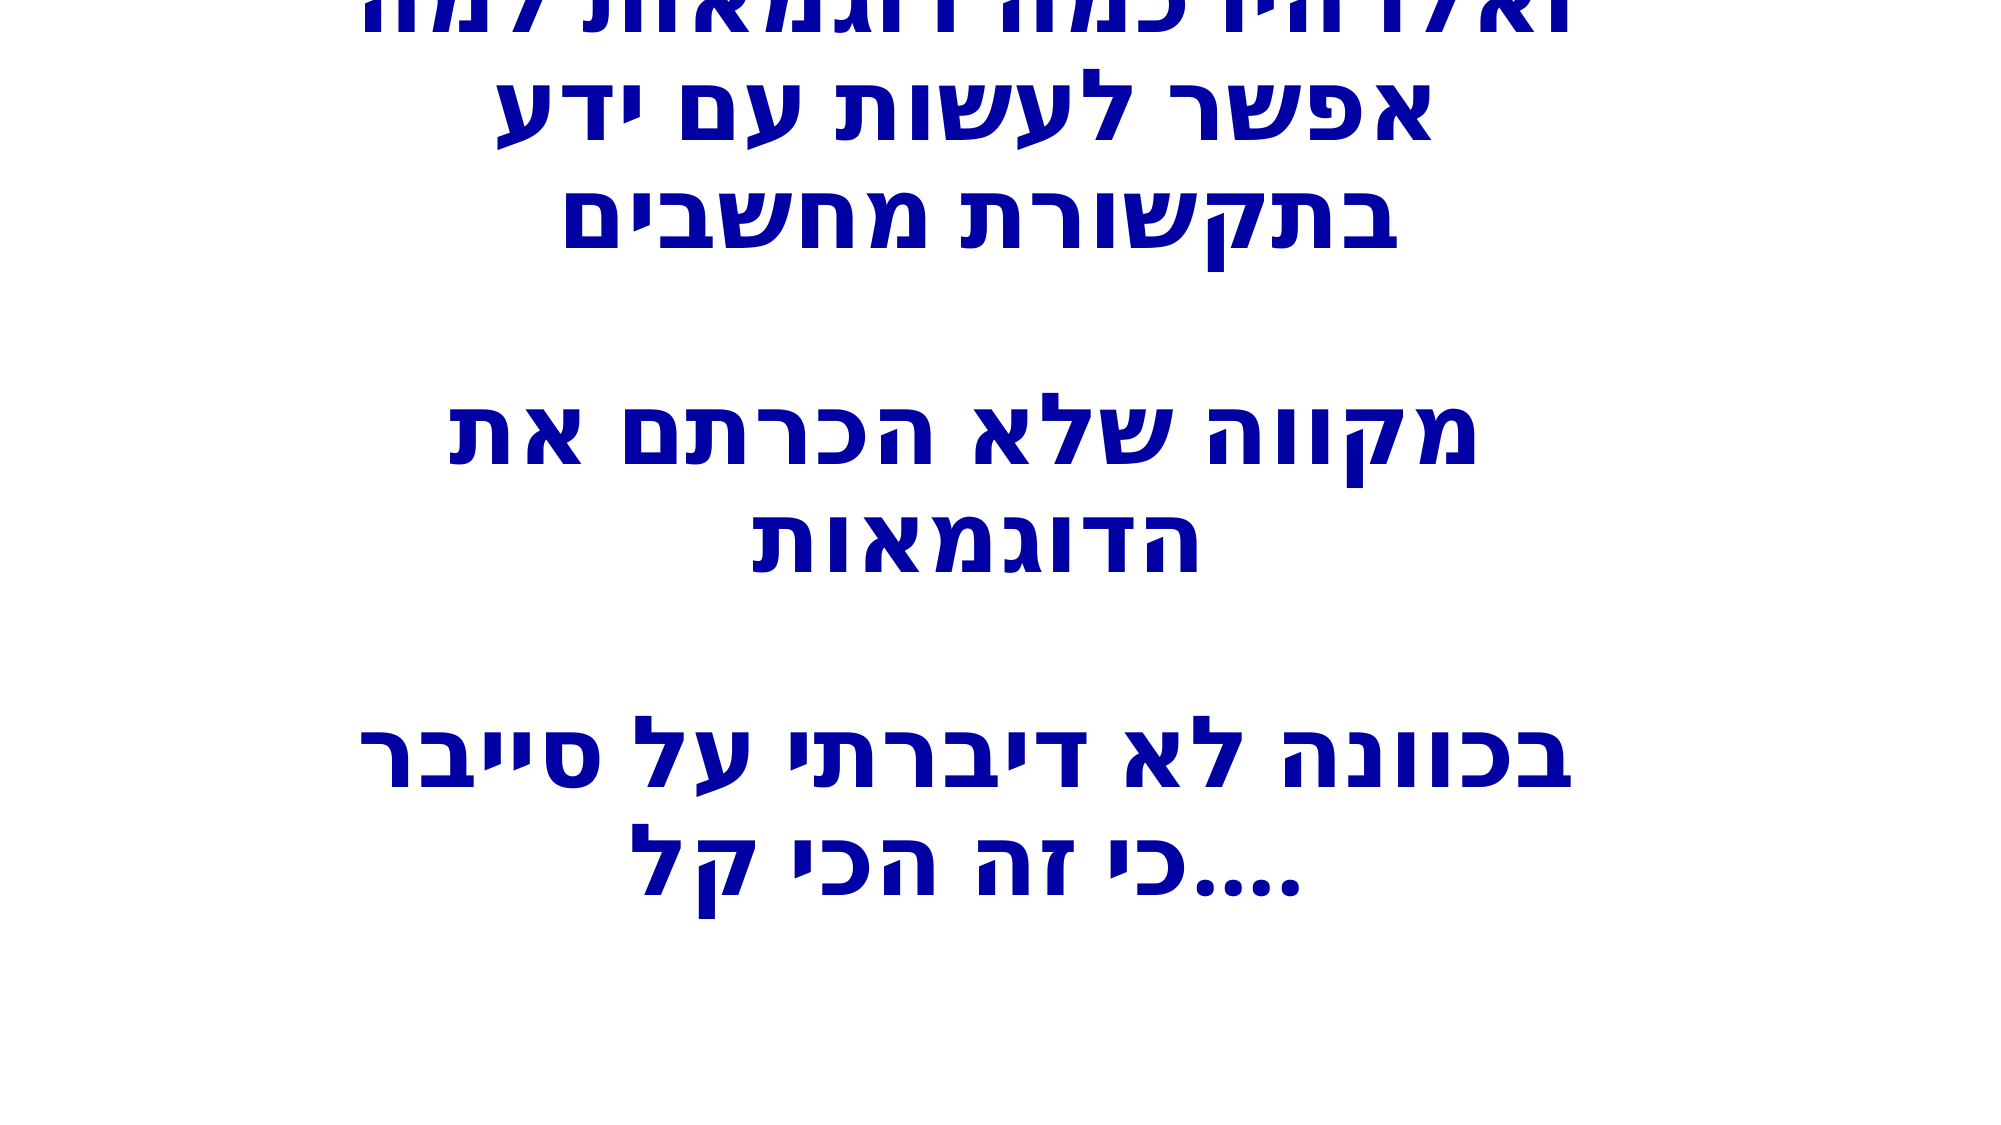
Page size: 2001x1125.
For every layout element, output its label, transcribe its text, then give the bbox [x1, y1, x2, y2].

title ואלו היו כמה דוגמאות למה אפשר לעשות עם ידע בתקשורת מחשבים מקווה שלא הכרתם את הדוגמאות בכוונה לא דיברתי על סייבר כי זה הכי קל.... [329, 661, 1605, 933]
